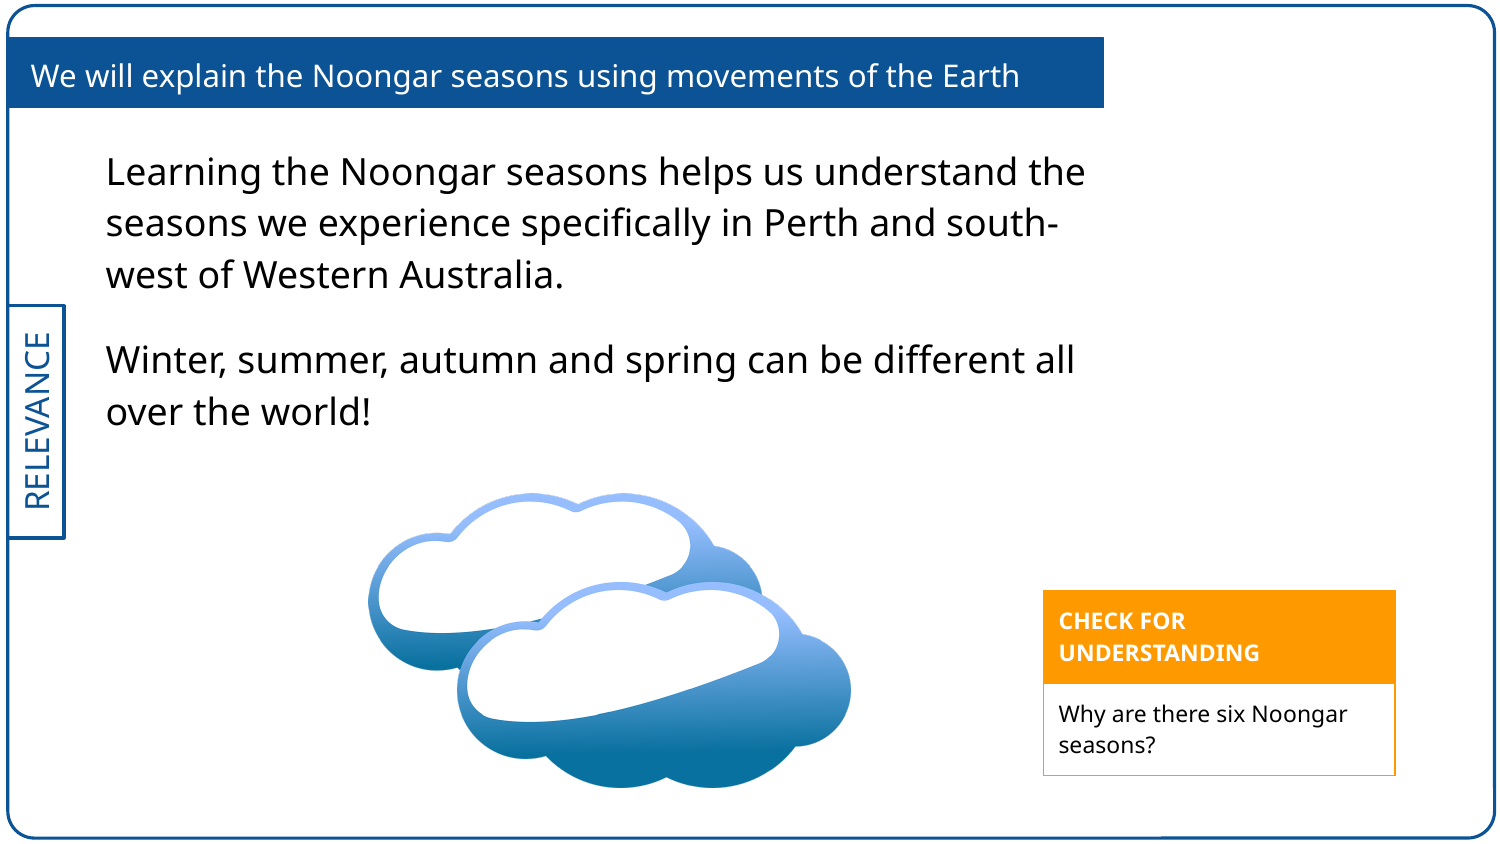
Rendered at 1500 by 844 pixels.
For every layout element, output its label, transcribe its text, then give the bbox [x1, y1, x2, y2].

picture [622, 778, 711, 789]
picture [368, 493, 852, 789]
list Learning the Noongar seasons helps us understand the seasons we experience specifically in Perth and south-west of Western Australia. Winter, summer, autumn and spring can be different all over the world! [90, 125, 1104, 788]
subtitle We will explain the Noongar seasons using movements of the Earth [15, 43, 1097, 101]
table_header CHECK FOR UNDERSTANDING [1044, 591, 1394, 682]
table_cell Why are there six Noongar seasons? [1044, 684, 1394, 775]
